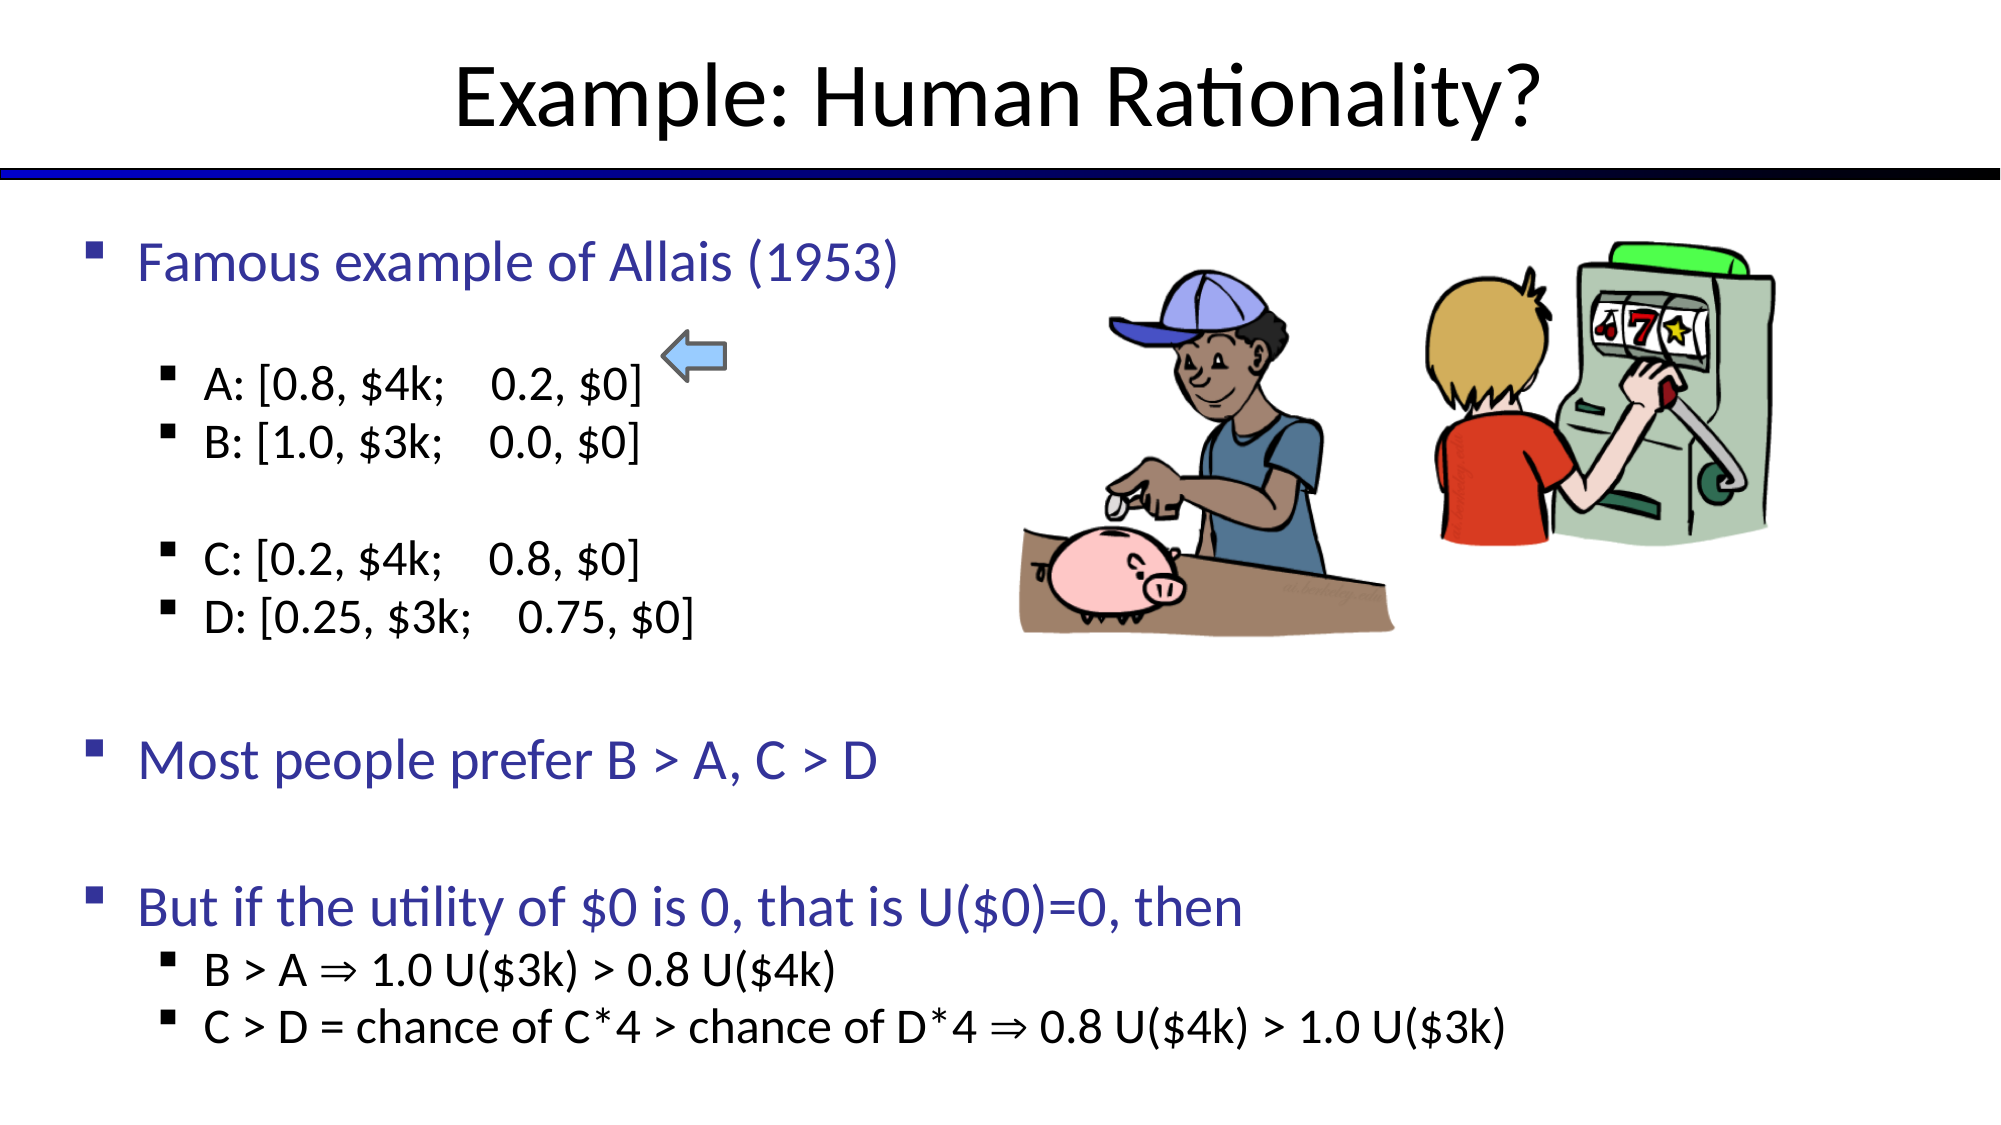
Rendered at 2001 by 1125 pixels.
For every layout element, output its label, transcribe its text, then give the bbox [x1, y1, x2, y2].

title Example: Human Rationality? [0, 0, 2000, 184]
picture [999, 212, 1810, 678]
text_box [660, 329, 727, 384]
list Famous example of Allais (1953) A: [0.8, $4k; 0.2, $0] B: [1.0, $3k; 0.0, $0] C: [0.2, $4k; 0.8, $0] D: [0.25, $3k; 0.75, $0] Most people prefer B > A, C > D But if the utility of $0 is 0, that is U($0)=0, then B > A  1.0 U($3k) > 0.8 U($4k) C > D = chance of C*4 > chance of D*4  0.8 U($4k) > 1.0 U($3k) [66, 228, 1934, 1006]
